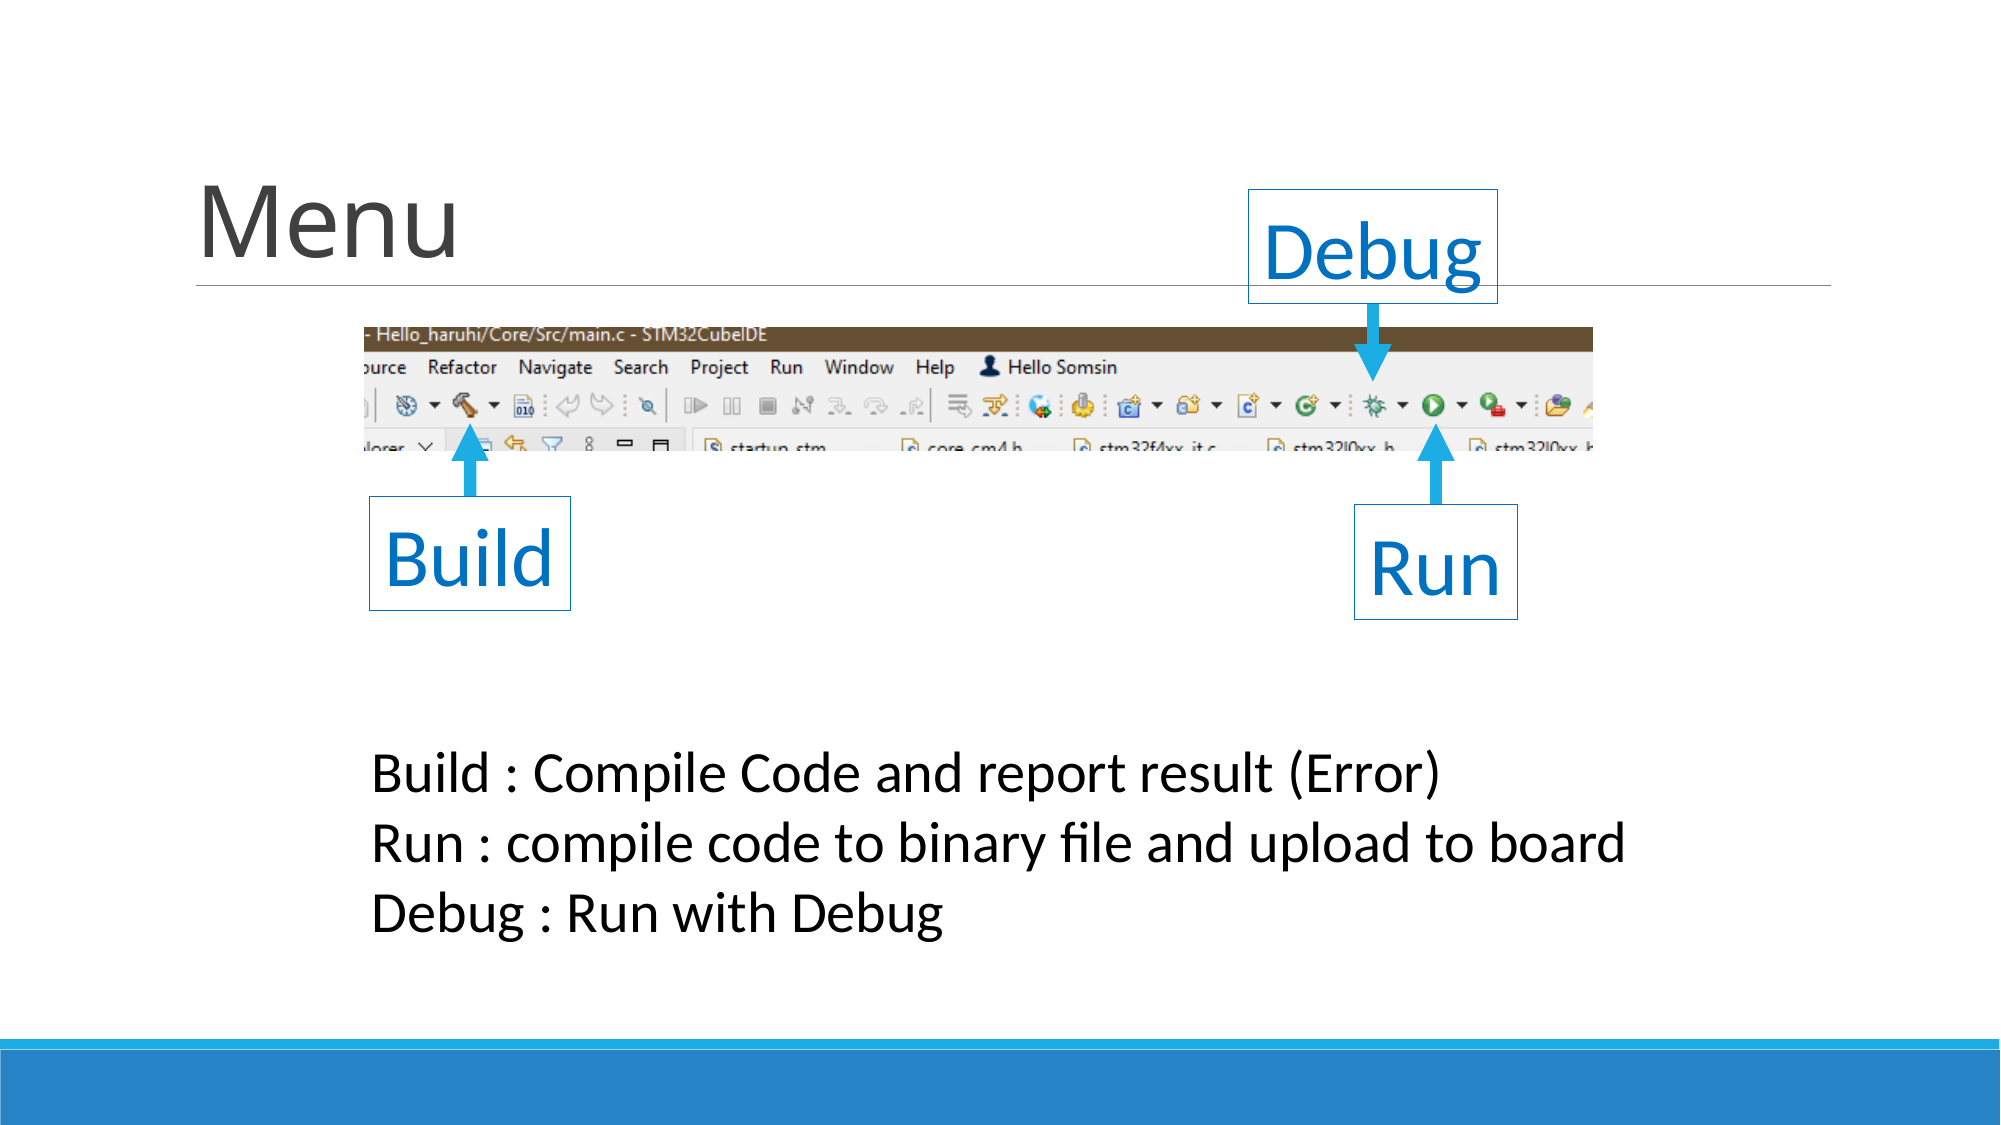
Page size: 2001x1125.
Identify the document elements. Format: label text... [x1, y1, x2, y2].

title Menu [180, 47, 1830, 285]
text_box Build : Compile Code and report result (Error) Run : compile code to binary file and upload to board Debug : Run with Debug [357, 726, 1643, 952]
text_box Debug [1248, 189, 1498, 304]
text_box Build [369, 496, 571, 611]
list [363, 326, 1593, 452]
text_box Run [1354, 504, 1518, 620]
